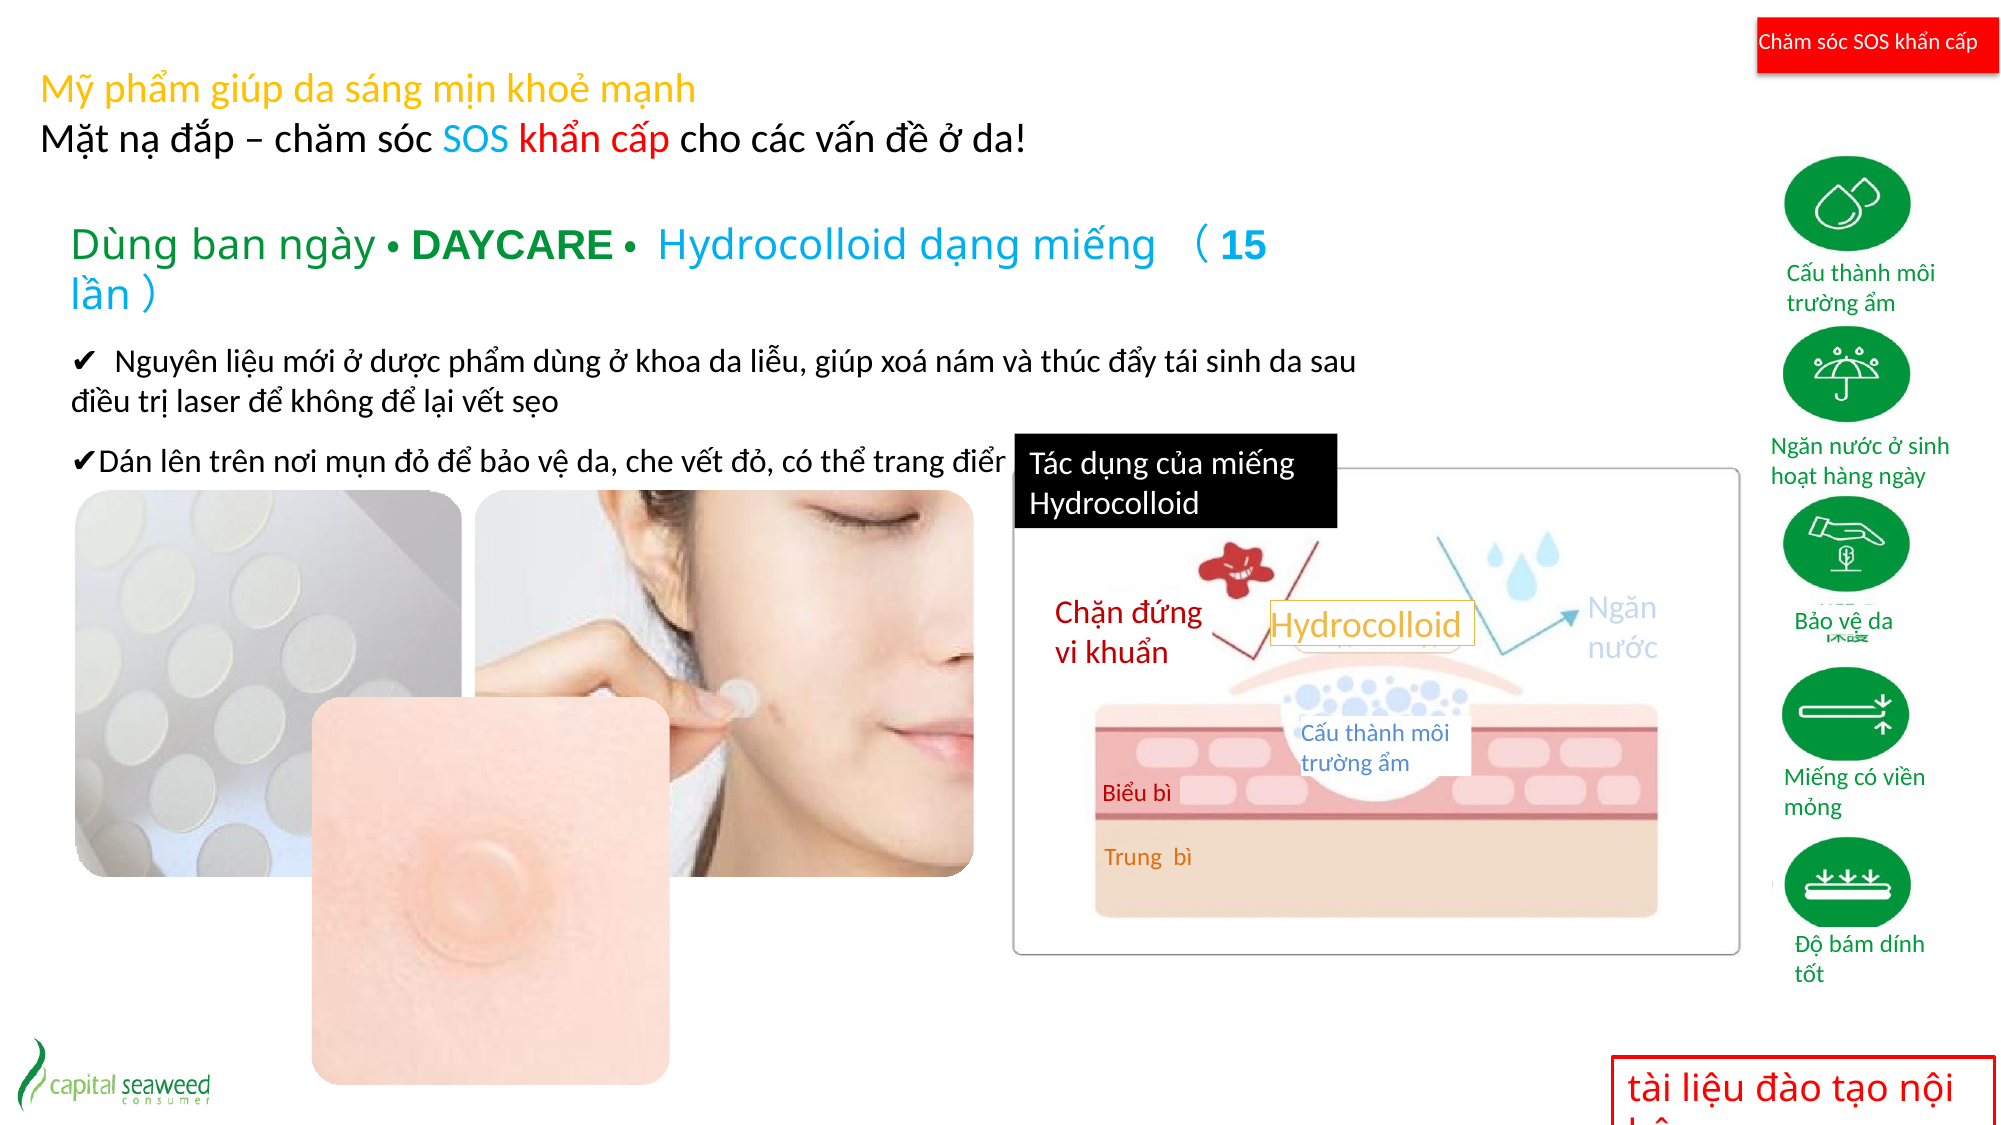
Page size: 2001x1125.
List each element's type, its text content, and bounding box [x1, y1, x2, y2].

text_box Cấu thành môi trường ẩm [1786, 256, 1984, 317]
text_box [1781, 658, 1920, 812]
text_box Ngăn nước ở sinh hoạt hàng ngày [1770, 429, 1968, 490]
text_box [1781, 490, 1917, 646]
text_box [1782, 317, 1920, 429]
text_box Độ bám dính tốt [1794, 927, 1937, 988]
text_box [1751, 14, 2000, 82]
text_box Tác dụng của miếng Hydrocolloid [1014, 433, 1338, 529]
text_box [1781, 147, 1917, 305]
text_box Miếng có viền mỏng [1784, 760, 1948, 821]
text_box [74, 490, 974, 1085]
text_box tài liệu đào tạo nội bộ [1612, 1057, 1995, 1125]
text_box Biểu bì [1102, 776, 1180, 807]
text_box Bảo vệ da [1794, 604, 1959, 635]
text_box Trung bì [1104, 840, 1213, 871]
text_box Dùng ban ngày・DAYCARE・ Hydrocolloid dạng miếng（15 lần） ✔Nguyên liệu mới ở dược phẩm dùng ở khoa da liễu, giúp xoá nám và thúc đẩy tái sinh da sau điều trị laser để không để lại vết sẹo ✔Dán lên trên nơi mụn đỏ để bảo vệ da, che vết đỏ, có thể trang điểm bên trên miếng dán [68, 187, 1387, 480]
text_box Cấu thành môi trường ẩm [1300, 716, 1472, 777]
text_box Hydrocolloid [1270, 600, 1475, 646]
text_box Mỹ phẩm giúp da sáng mịn khoẻ mạnh Mặt nạ đắp – chăm sóc SOS khẩn cấp cho các vấn đề ở da! [23, 48, 1059, 174]
text_box Chặn đứng vi khuẩn [1055, 590, 1213, 671]
text_box Ngăn nước [1587, 585, 1709, 666]
text_box [1005, 433, 1745, 958]
text_box [1772, 828, 1920, 983]
picture [2, 1032, 216, 1117]
